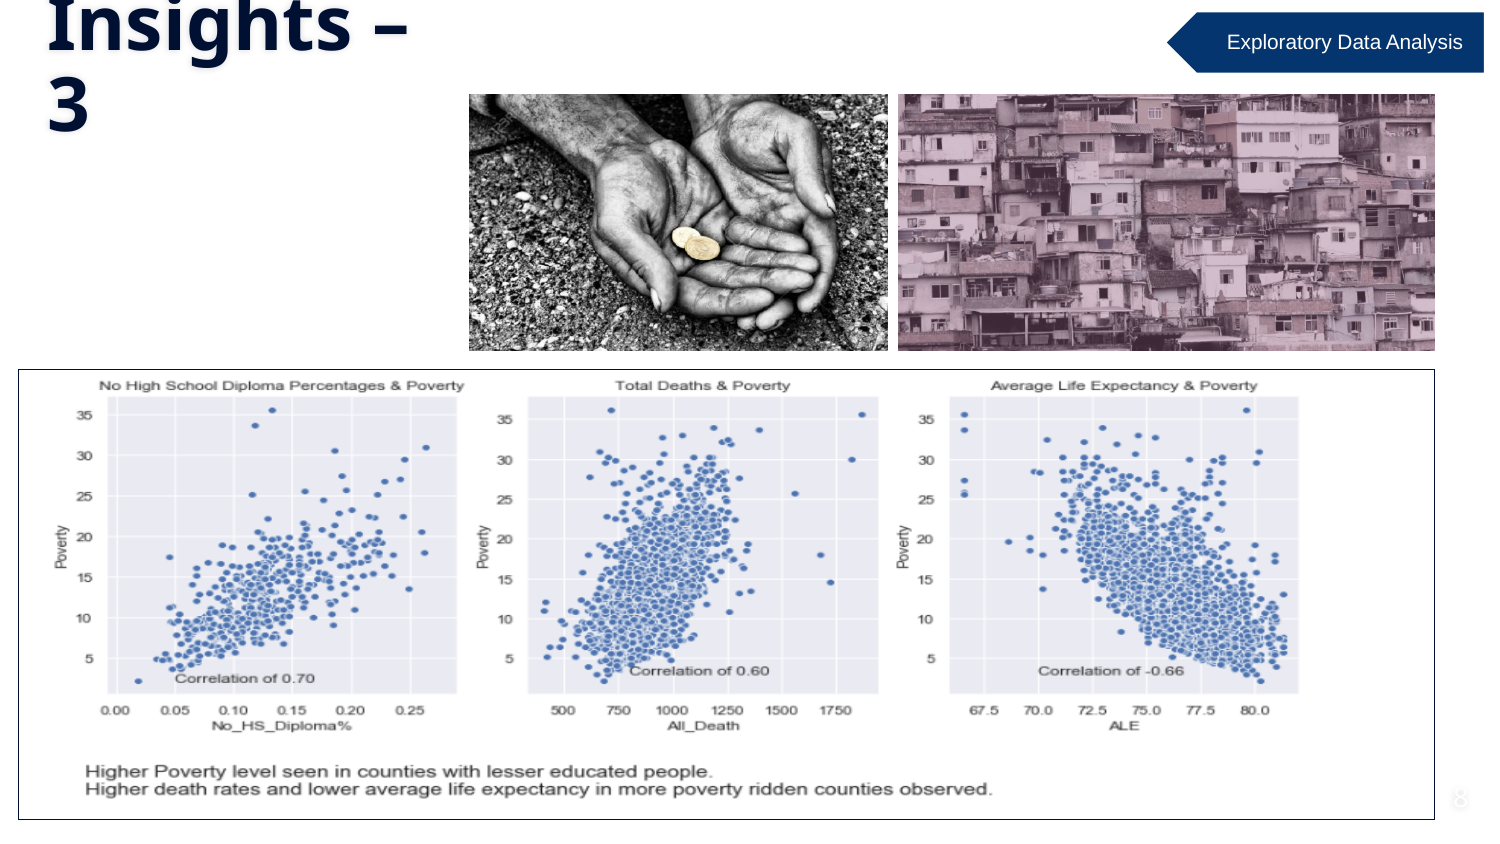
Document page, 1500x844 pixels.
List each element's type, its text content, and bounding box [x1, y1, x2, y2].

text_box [1163, 9, 1487, 75]
slide_number 8 [1378, 766, 1469, 832]
text_box Insights – 3 [47, 12, 424, 121]
picture [18, 369, 1436, 820]
picture [897, 94, 1436, 351]
picture [469, 93, 888, 351]
